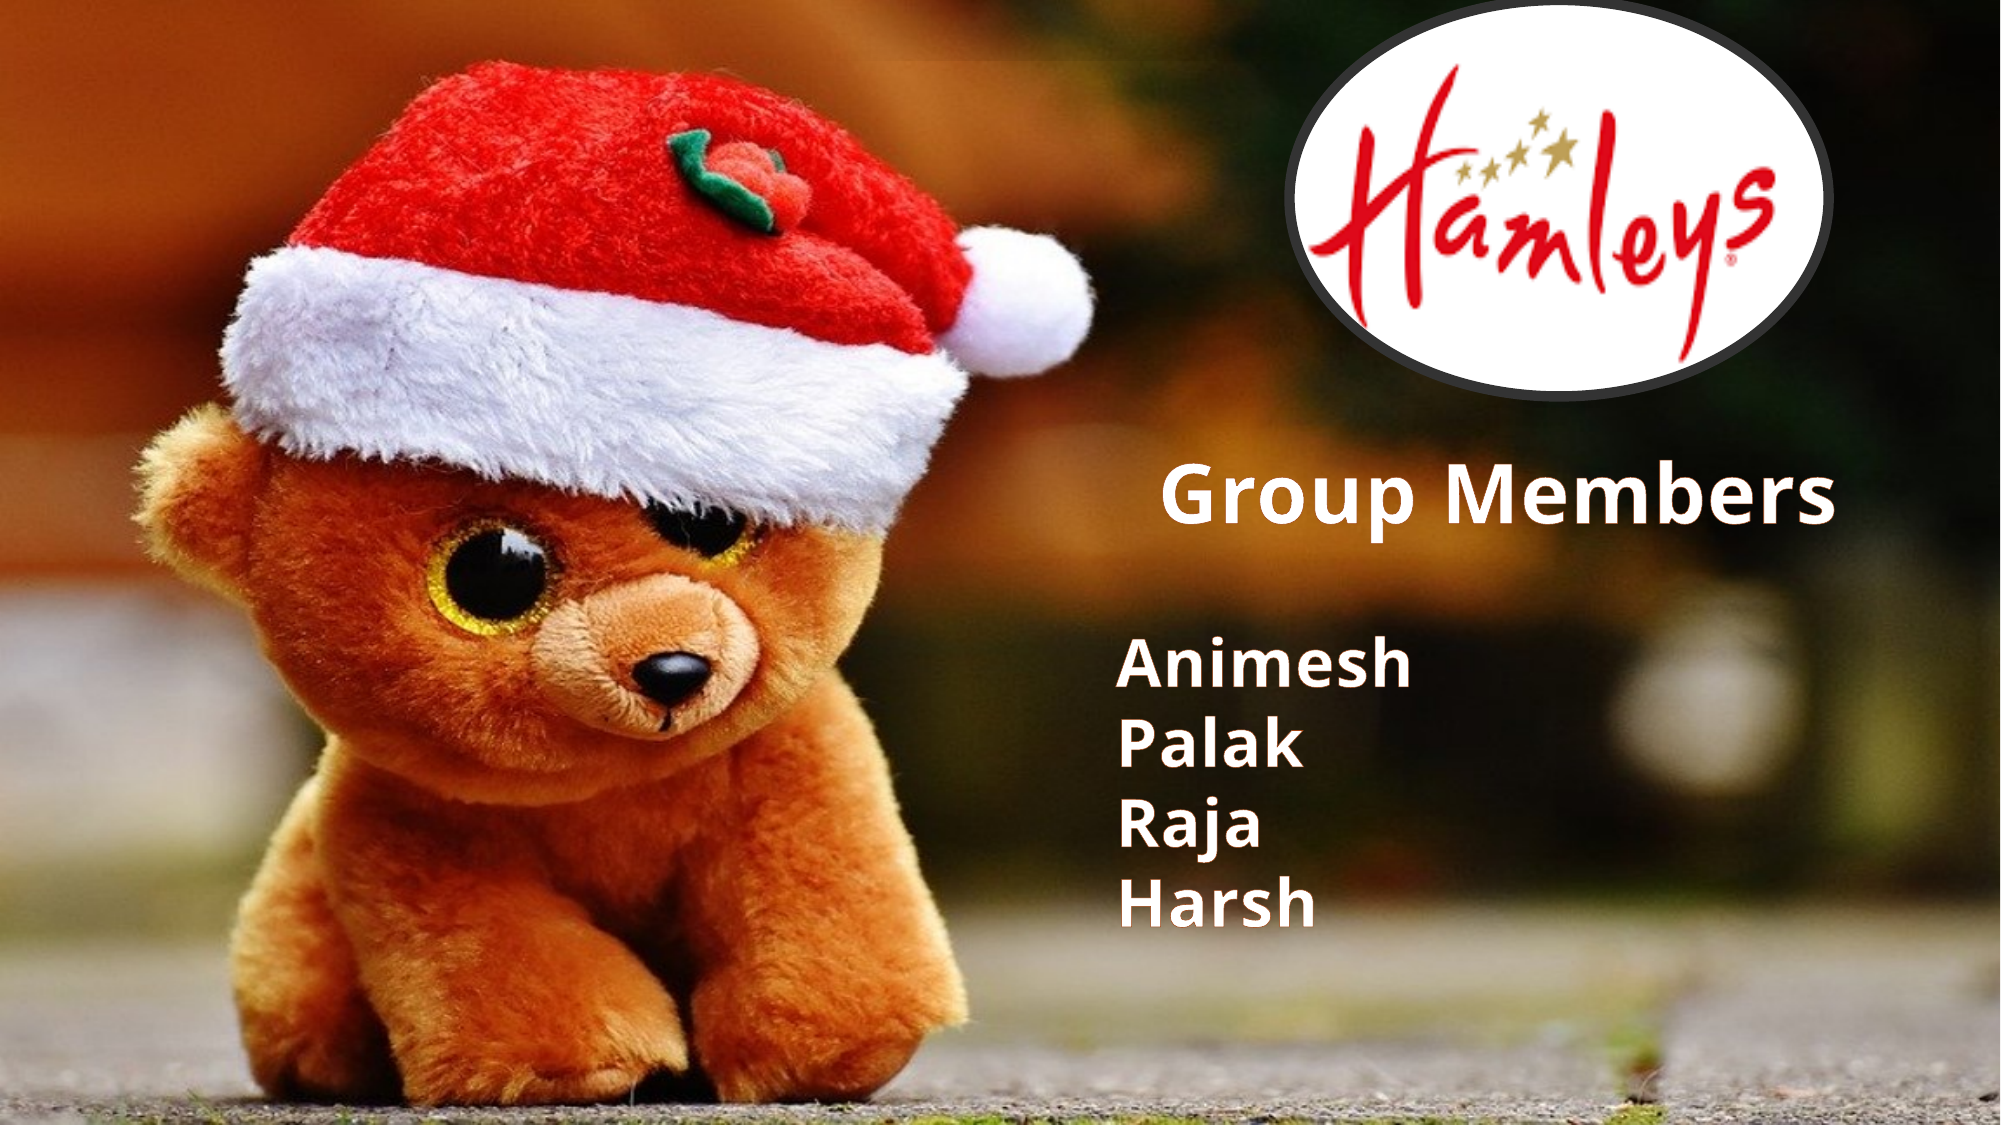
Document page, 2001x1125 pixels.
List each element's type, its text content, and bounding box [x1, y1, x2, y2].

picture [0, 0, 2001, 1125]
text_box Group Members Animesh Palak Raja Harsh [1100, 432, 1919, 948]
